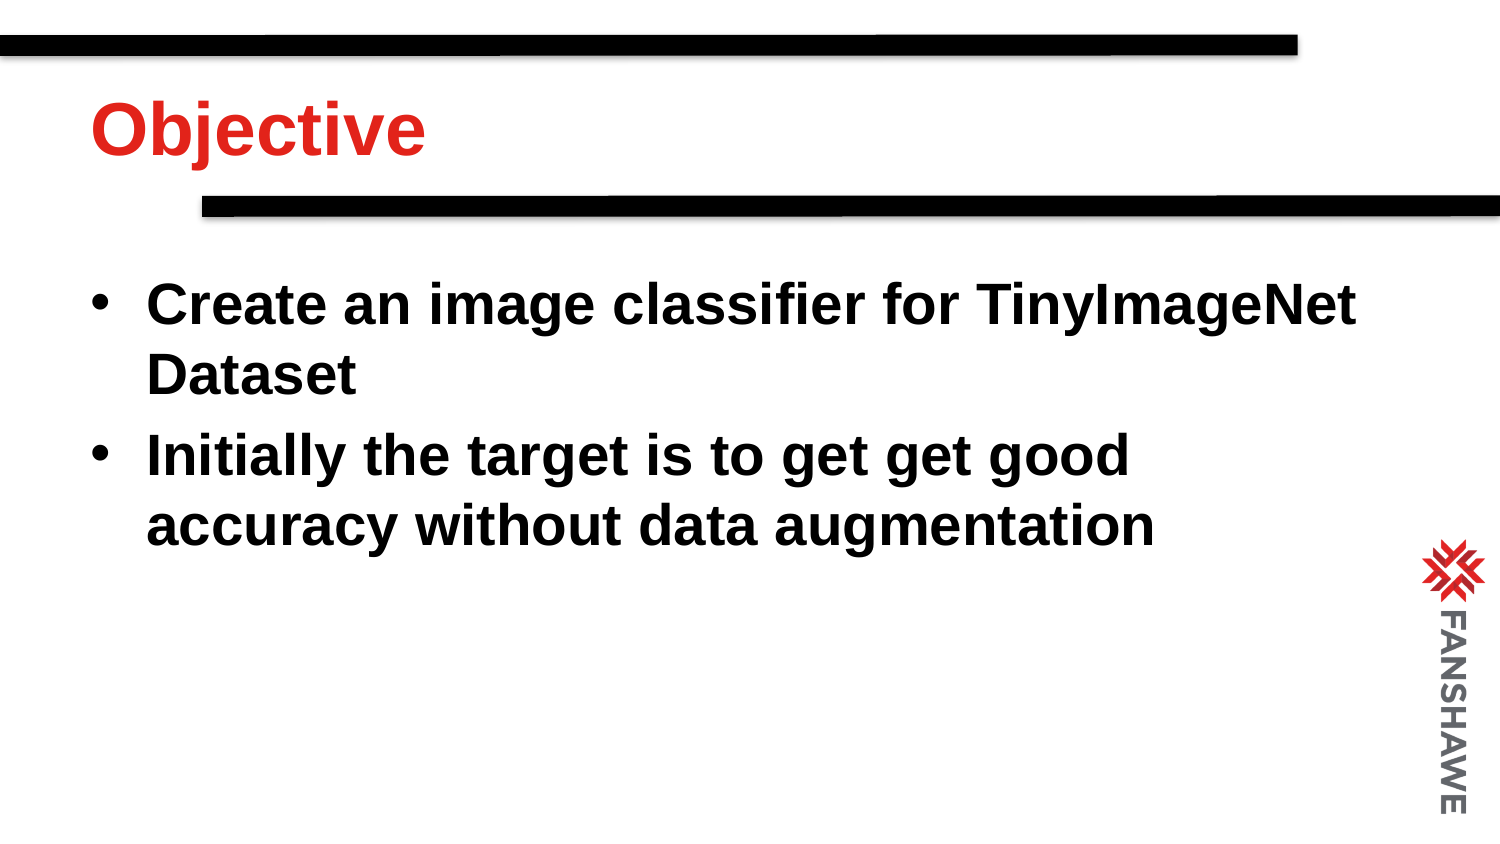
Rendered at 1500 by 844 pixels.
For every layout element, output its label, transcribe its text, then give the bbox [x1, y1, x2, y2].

title Objective [75, 55, 1425, 196]
picture [1391, 510, 1500, 844]
list Create an image classifier for TinyImageNet Dataset Initially the target is to get get good accuracy without data augmentation [75, 258, 1396, 774]
